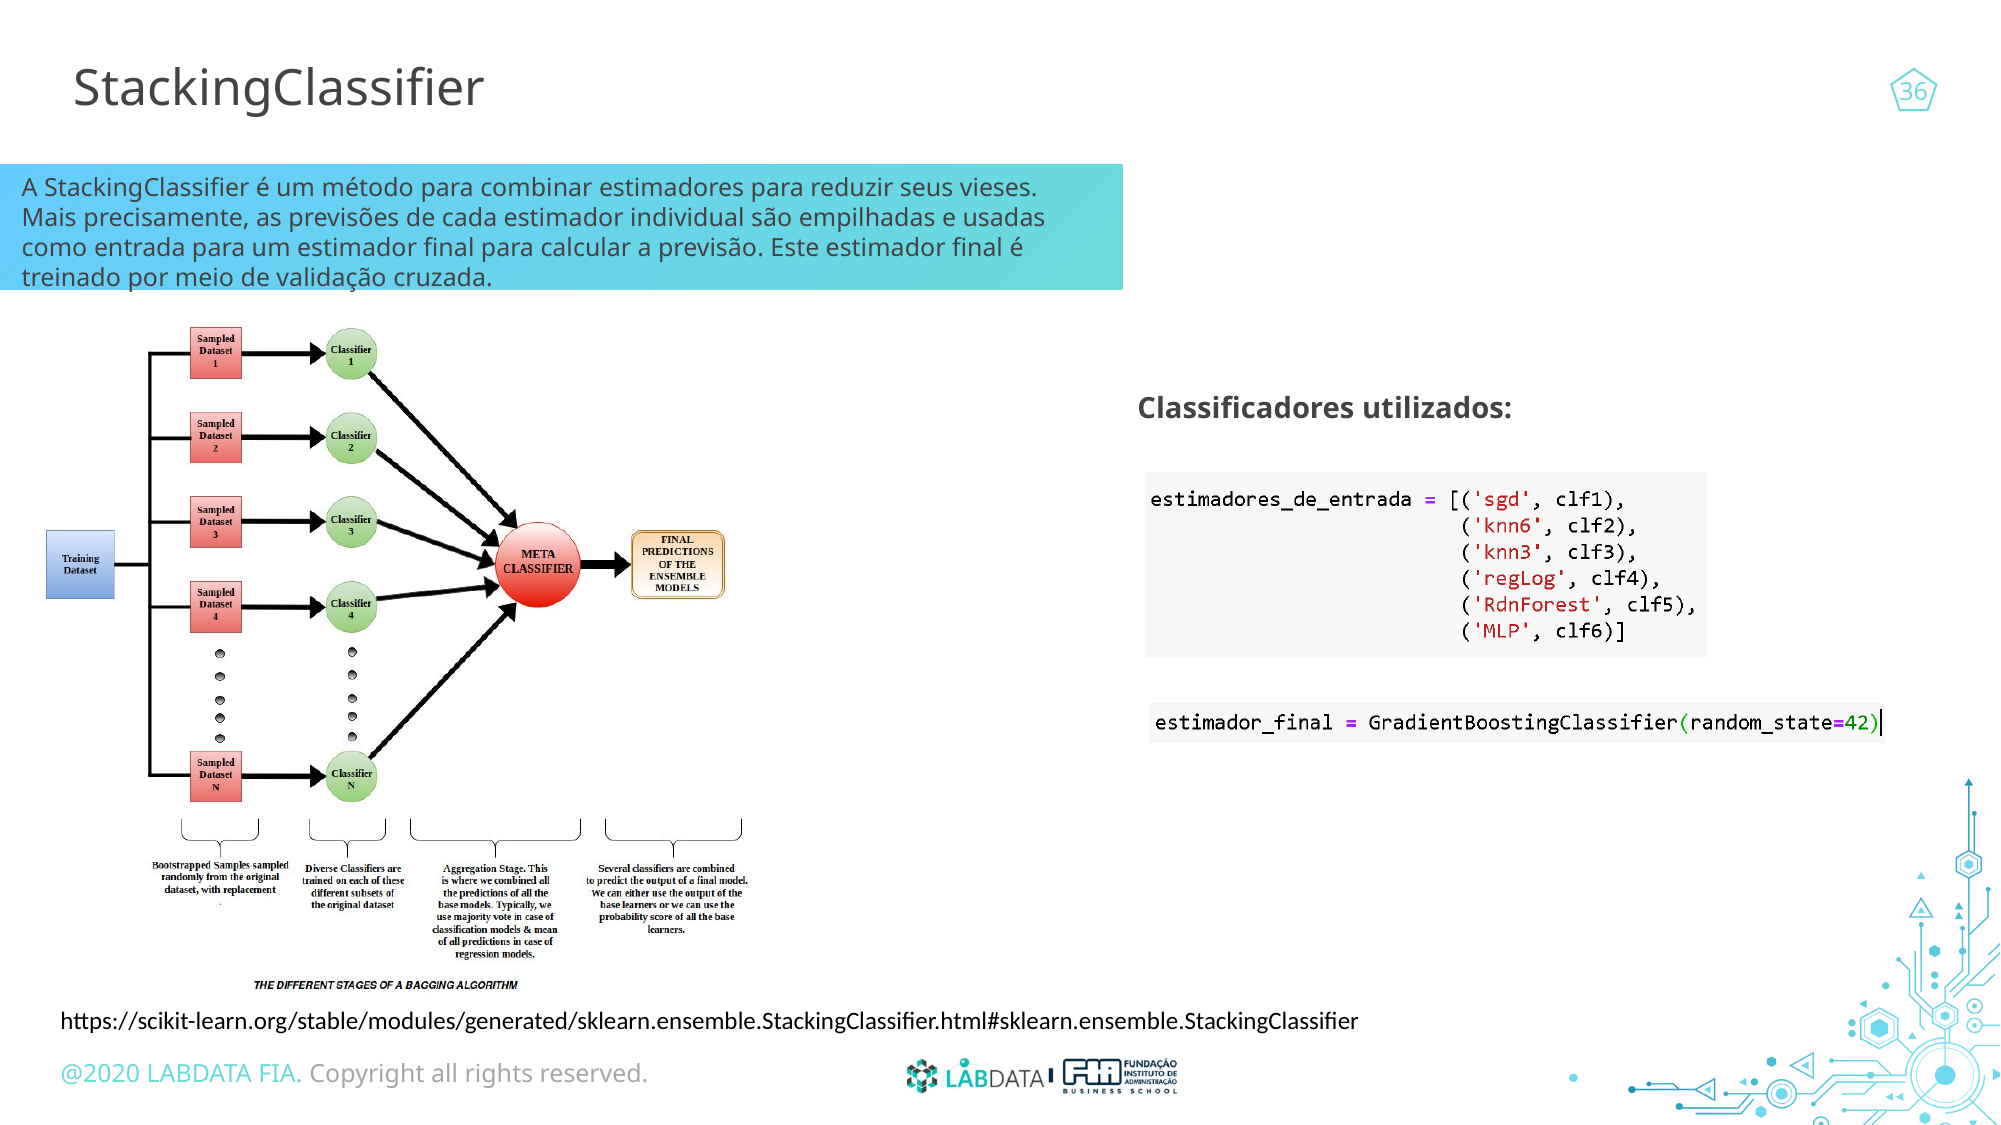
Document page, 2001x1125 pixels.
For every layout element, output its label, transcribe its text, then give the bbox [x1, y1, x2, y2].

text_box https://scikit-learn.org/stable/modules/generated/sklearn.ensemble.StackingClassifier.html#sklearn.ensemble.StackingClassifier [45, 997, 1569, 1042]
text_box 36 [1873, 62, 1943, 123]
text_box StackingClassifier [58, 27, 1146, 145]
picture [37, 318, 771, 1002]
slide_number @2020 LABDATA FIA. Copyright all rights reserved. [45, 1042, 721, 1103]
text_box [1890, 67, 1938, 112]
picture [1145, 472, 1707, 658]
picture [1569, 778, 2000, 1125]
picture [902, 1046, 1183, 1101]
text_box A StackingClassifier é um método para combinar estimadores para reduzir seus vieses. Mais precisamente, as previsões de cada estimador individual são empilhadas e usadas como entrada para um estimador final para calcular a previsão. Este estimador final é treinado por meio de validação cruzada. [6, 164, 1116, 299]
text_box [0, 163, 1123, 290]
picture [1149, 703, 1885, 744]
text_box Classificadores utilizados: [1122, 381, 1780, 432]
